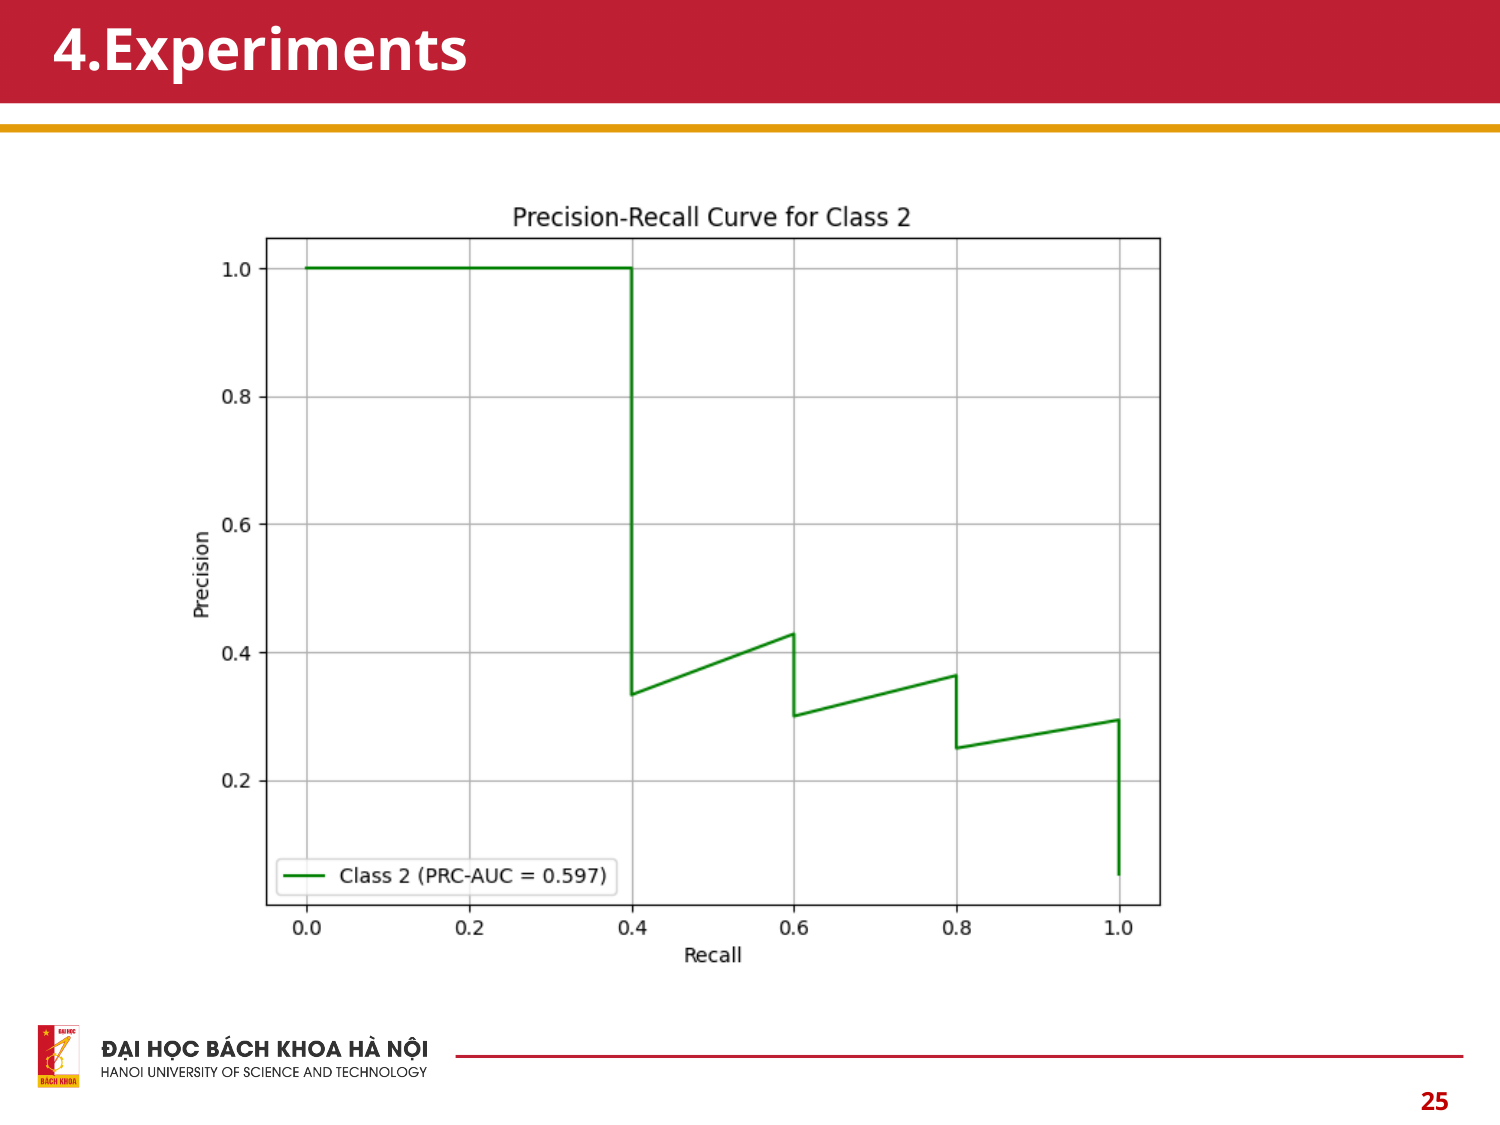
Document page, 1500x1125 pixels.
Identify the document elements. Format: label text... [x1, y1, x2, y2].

picture [0, 0, 1500, 1125]
title 4.Experiments [38, 12, 1462, 87]
slide_number 25 [1126, 1078, 1464, 1125]
